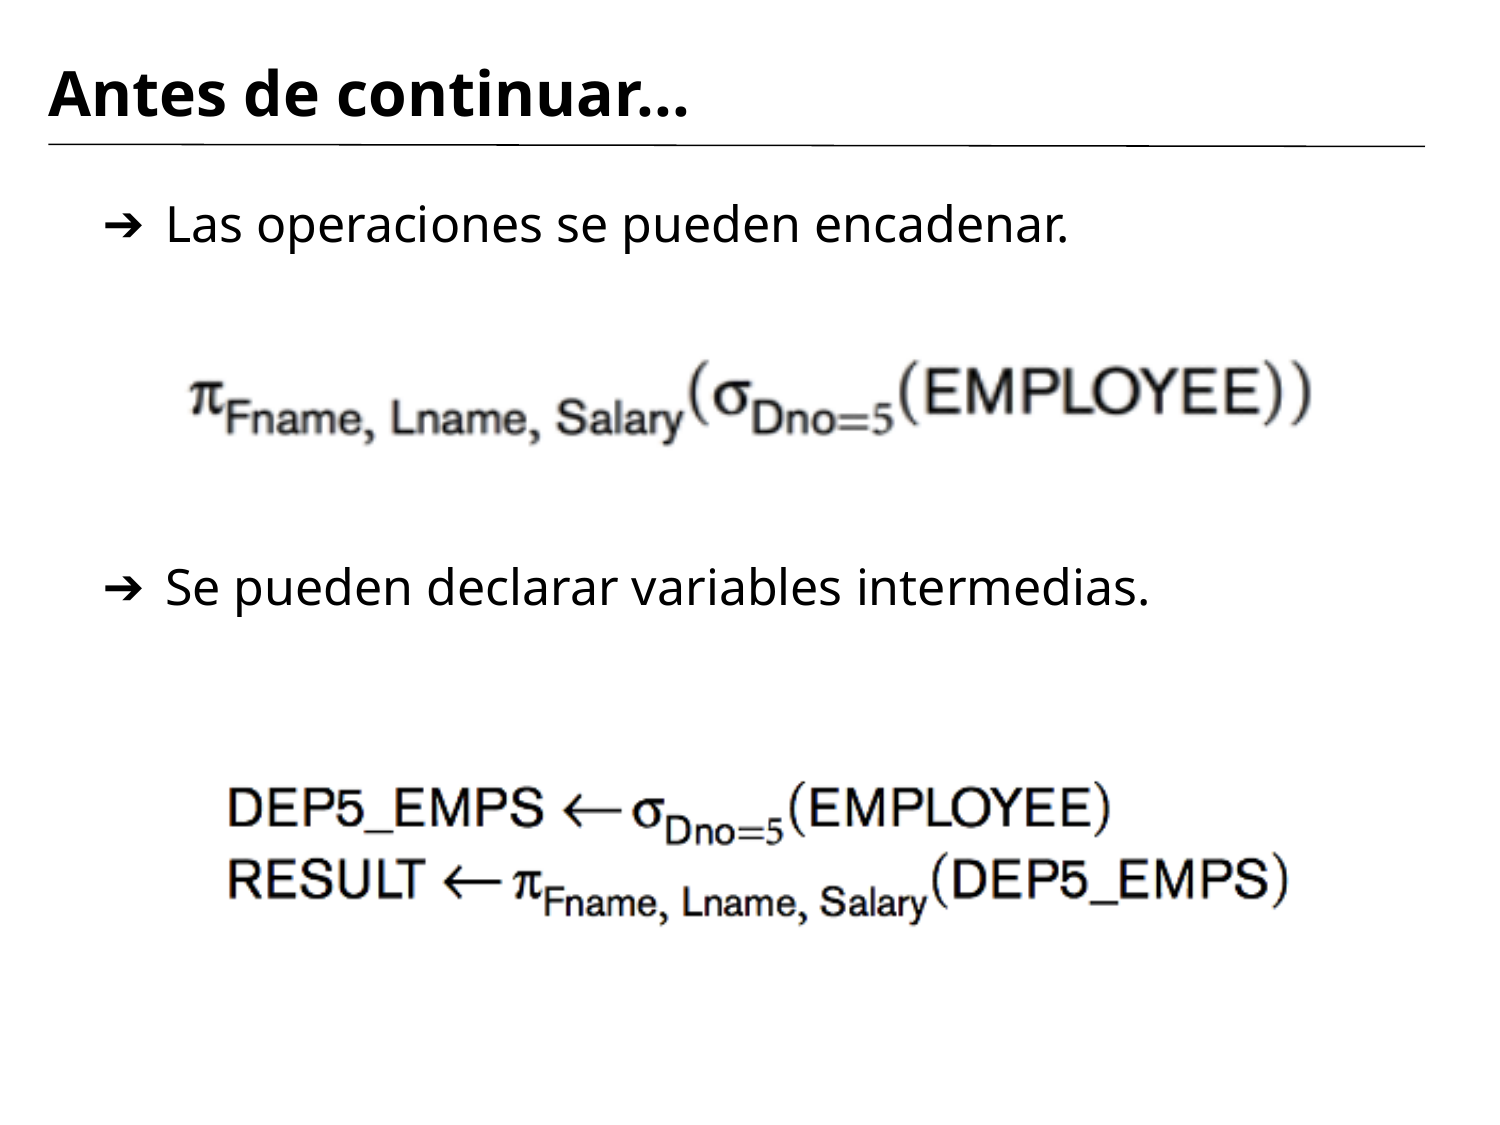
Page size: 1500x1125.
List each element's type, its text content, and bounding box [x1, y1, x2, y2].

list Las operaciones se pueden encadenar. Se pueden declarar variables intermedias. [75, 177, 1425, 360]
picture [164, 735, 1336, 988]
title Antes de continuar... [33, 32, 1384, 145]
picture [158, 339, 1342, 469]
